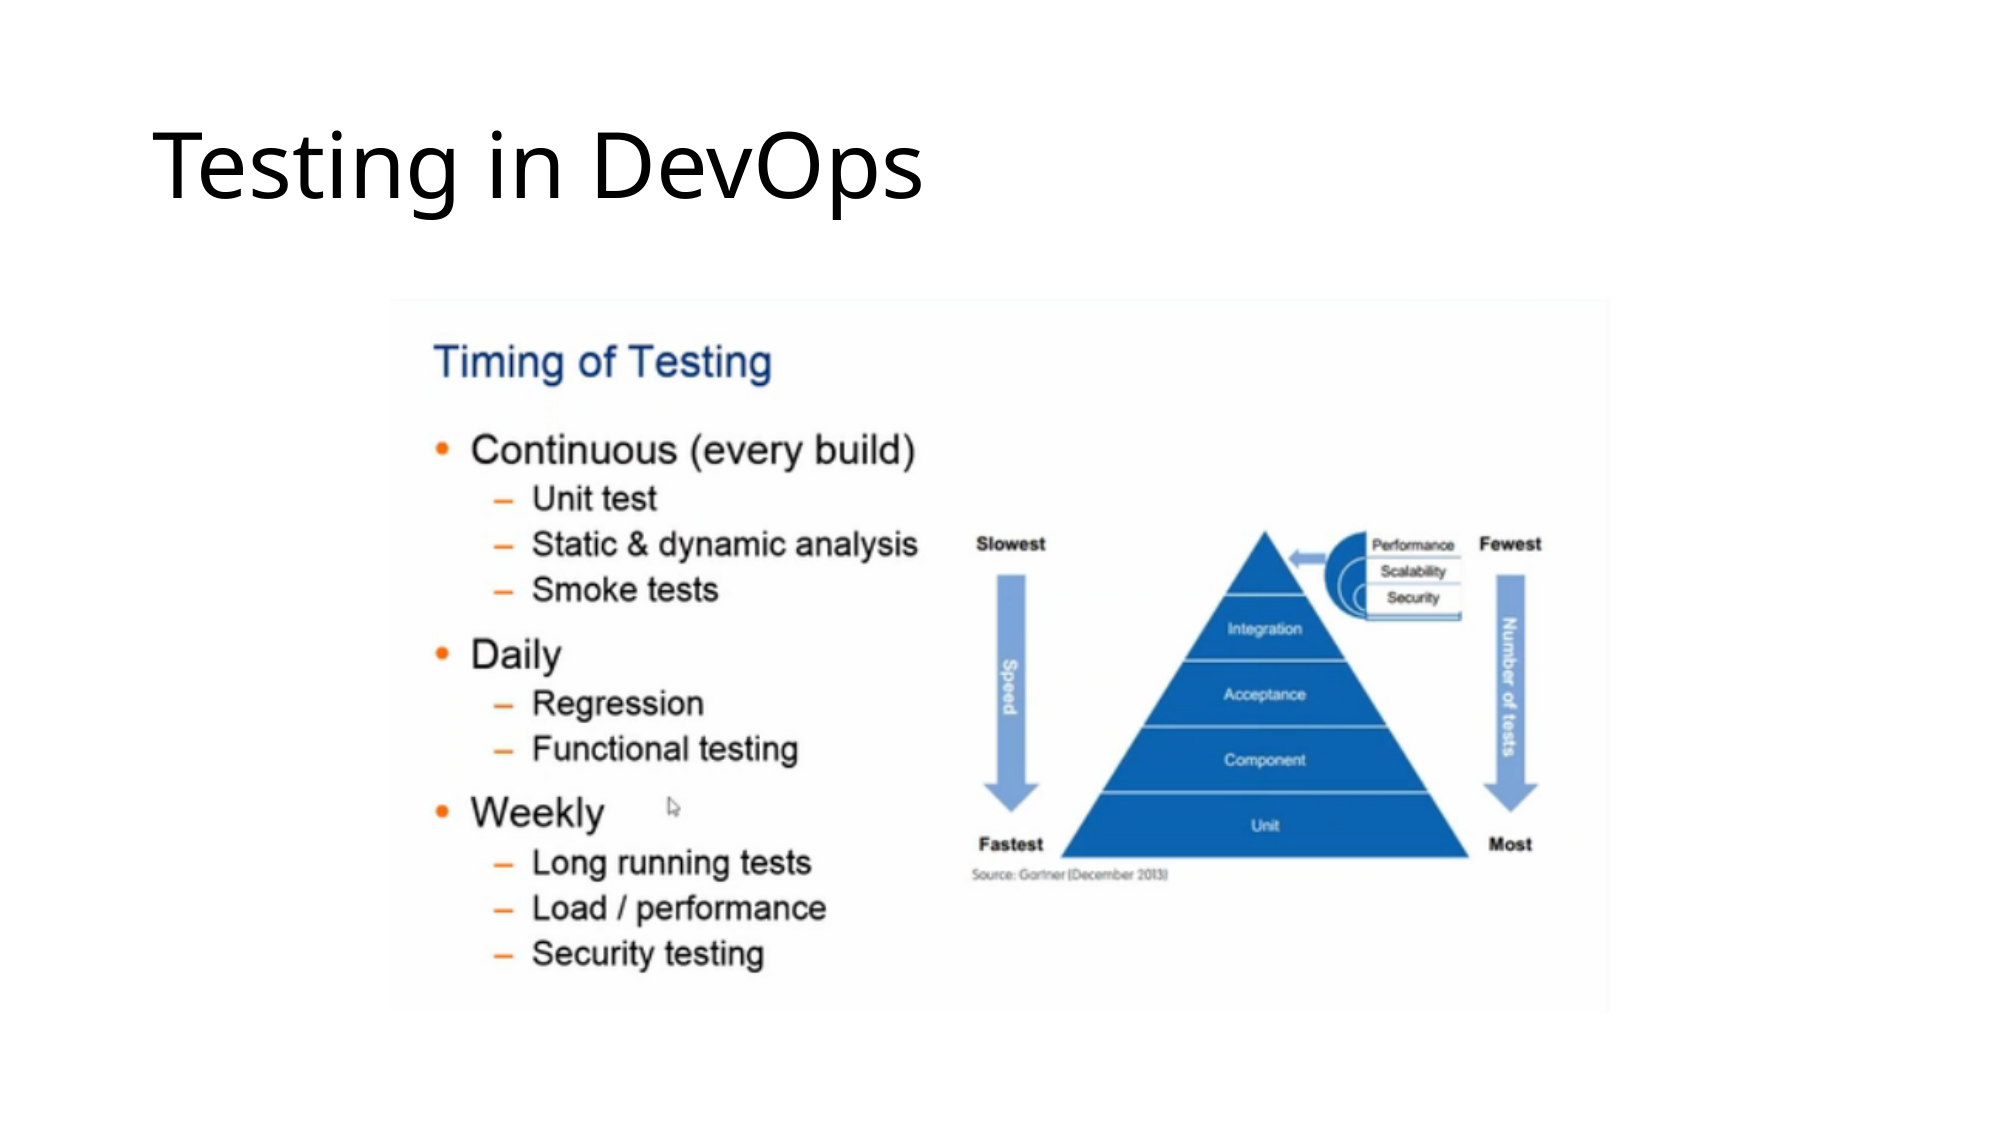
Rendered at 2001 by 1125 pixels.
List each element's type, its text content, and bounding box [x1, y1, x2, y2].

title Testing in DevOps [137, 59, 1863, 278]
picture [389, 299, 1611, 1014]
